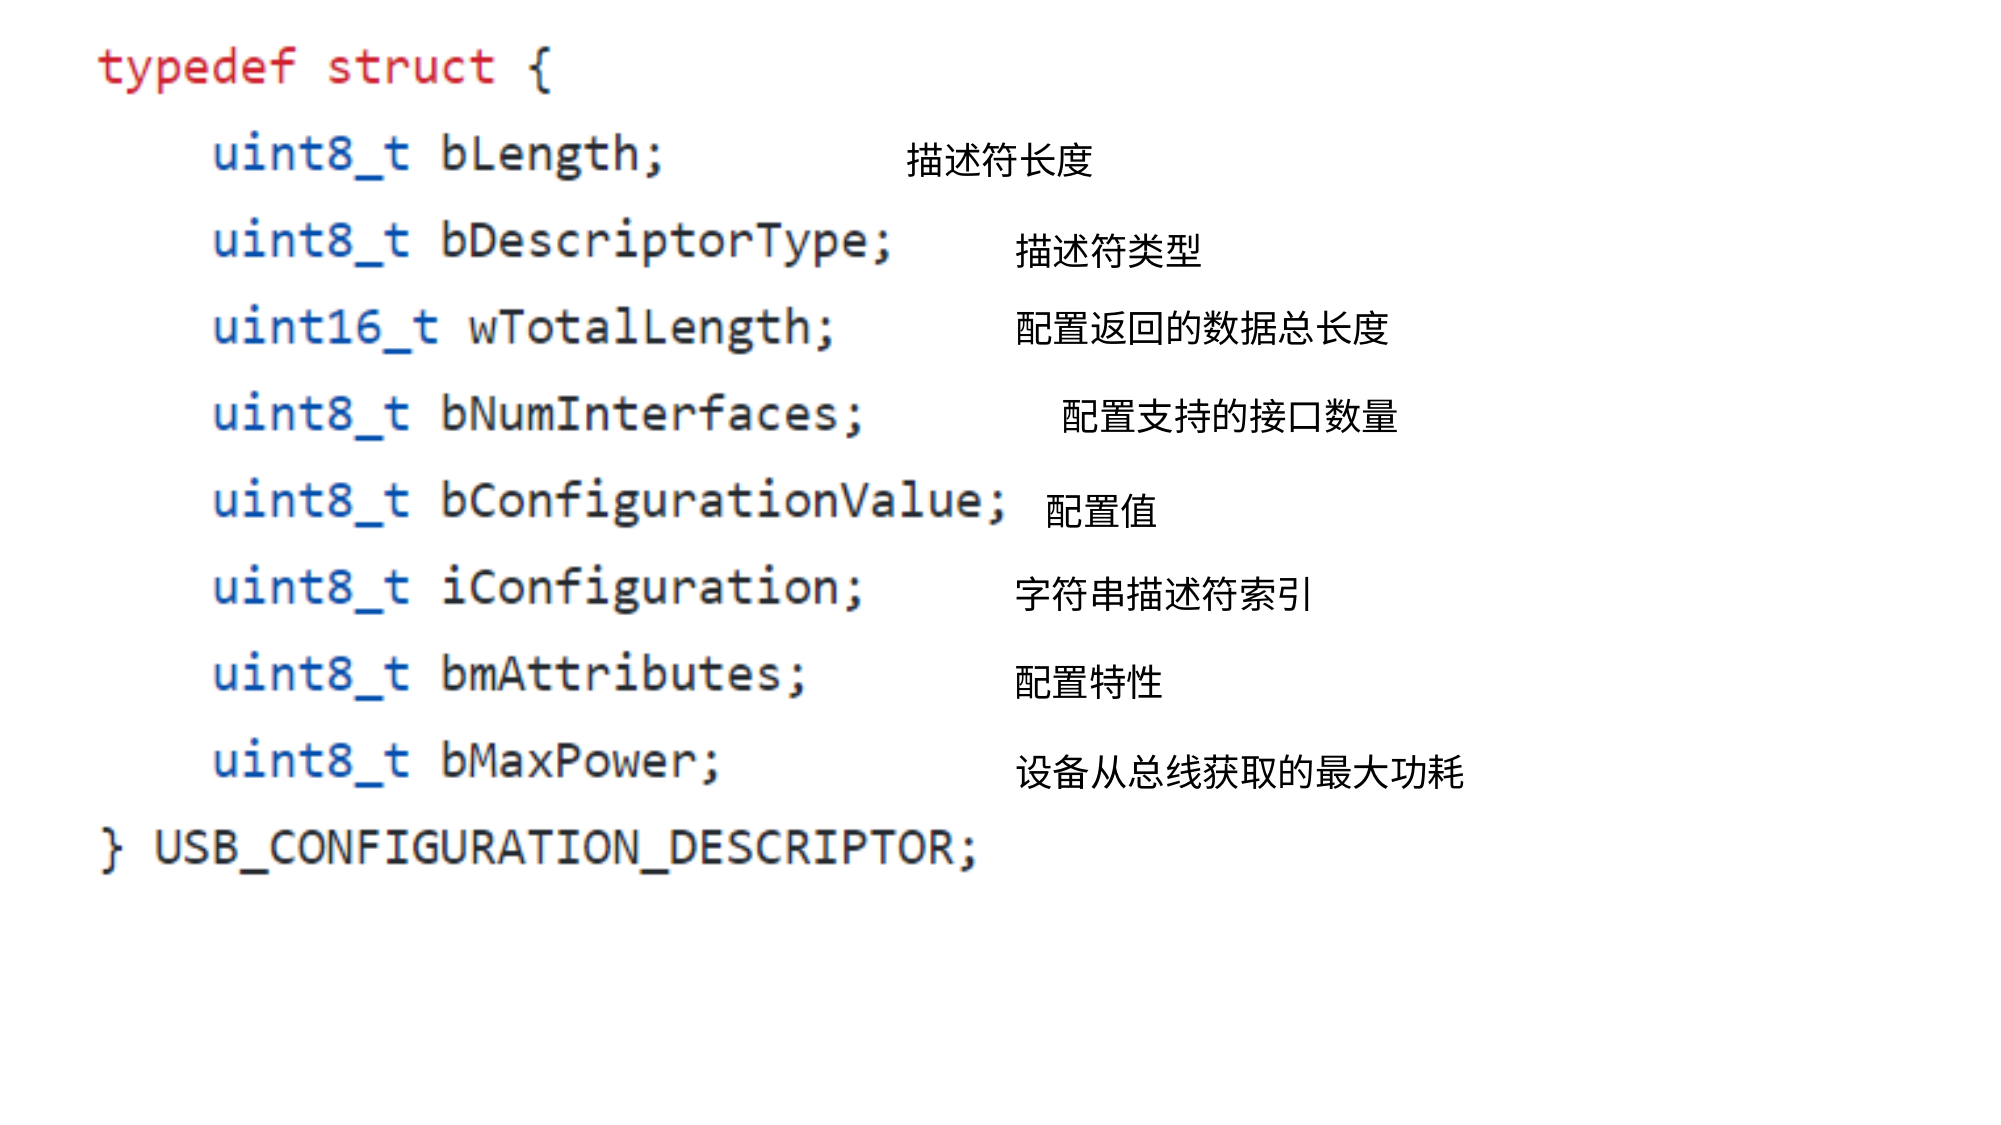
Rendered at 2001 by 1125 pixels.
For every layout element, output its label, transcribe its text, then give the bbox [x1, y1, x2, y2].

text_box 配置支持的接口数量 [1063, 386, 1534, 446]
text_box 配置值 [1063, 480, 1518, 541]
text_box 配置特性 [1063, 651, 1486, 711]
text_box 字符串描述符索引 [1063, 563, 1486, 624]
picture [36, 29, 1063, 912]
text_box 配置返回的数据总长度 [1063, 297, 1488, 358]
text_box 设备从总线获取的最大功耗 [1063, 741, 1488, 802]
text_box 描述符类型 [1063, 220, 1488, 281]
text_box 描述符长度 [1063, 130, 1379, 190]
